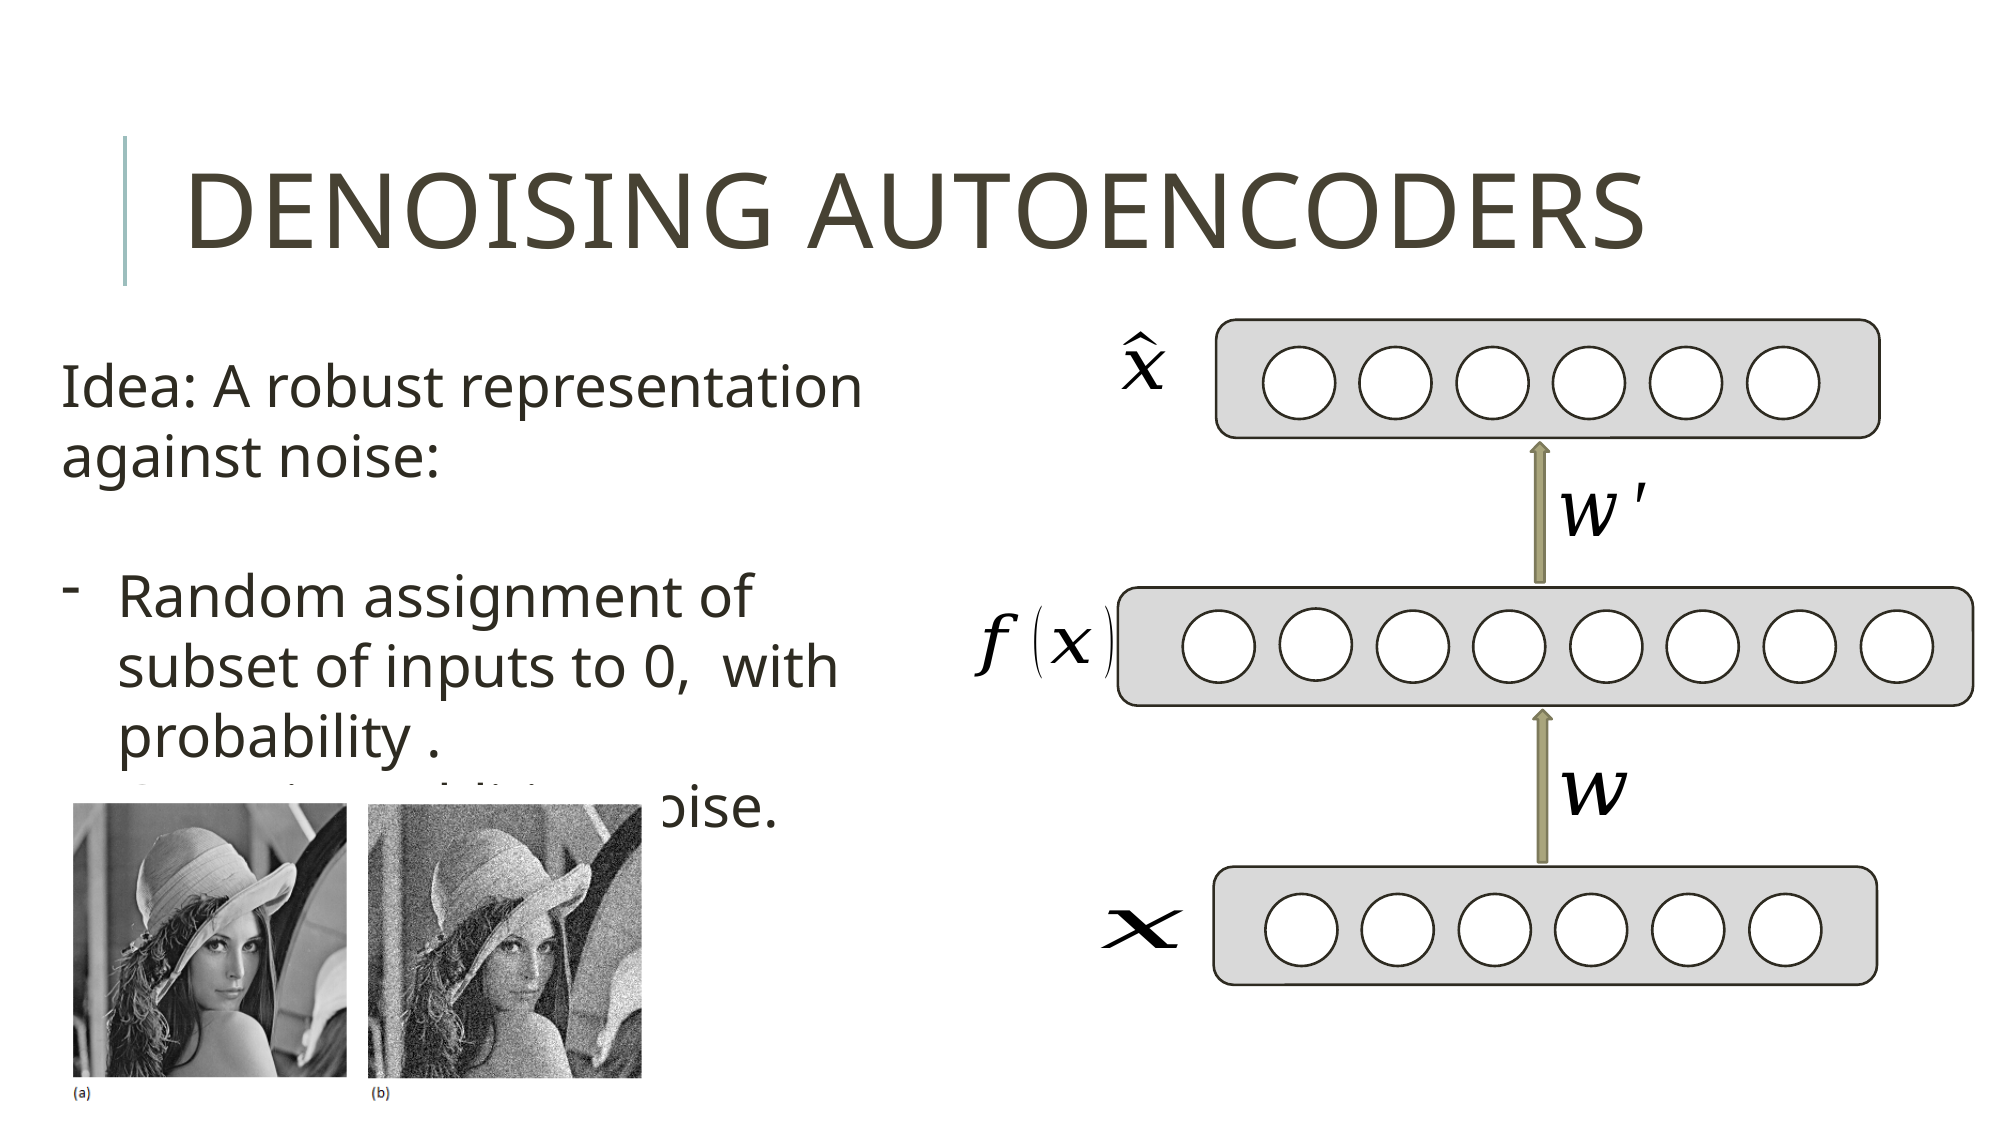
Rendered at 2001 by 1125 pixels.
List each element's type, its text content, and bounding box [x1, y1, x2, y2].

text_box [1090, 319, 1974, 986]
text_box [132, 328, 1083, 390]
title Denoising Autoencoders [168, 96, 1763, 328]
picture [55, 785, 663, 1105]
